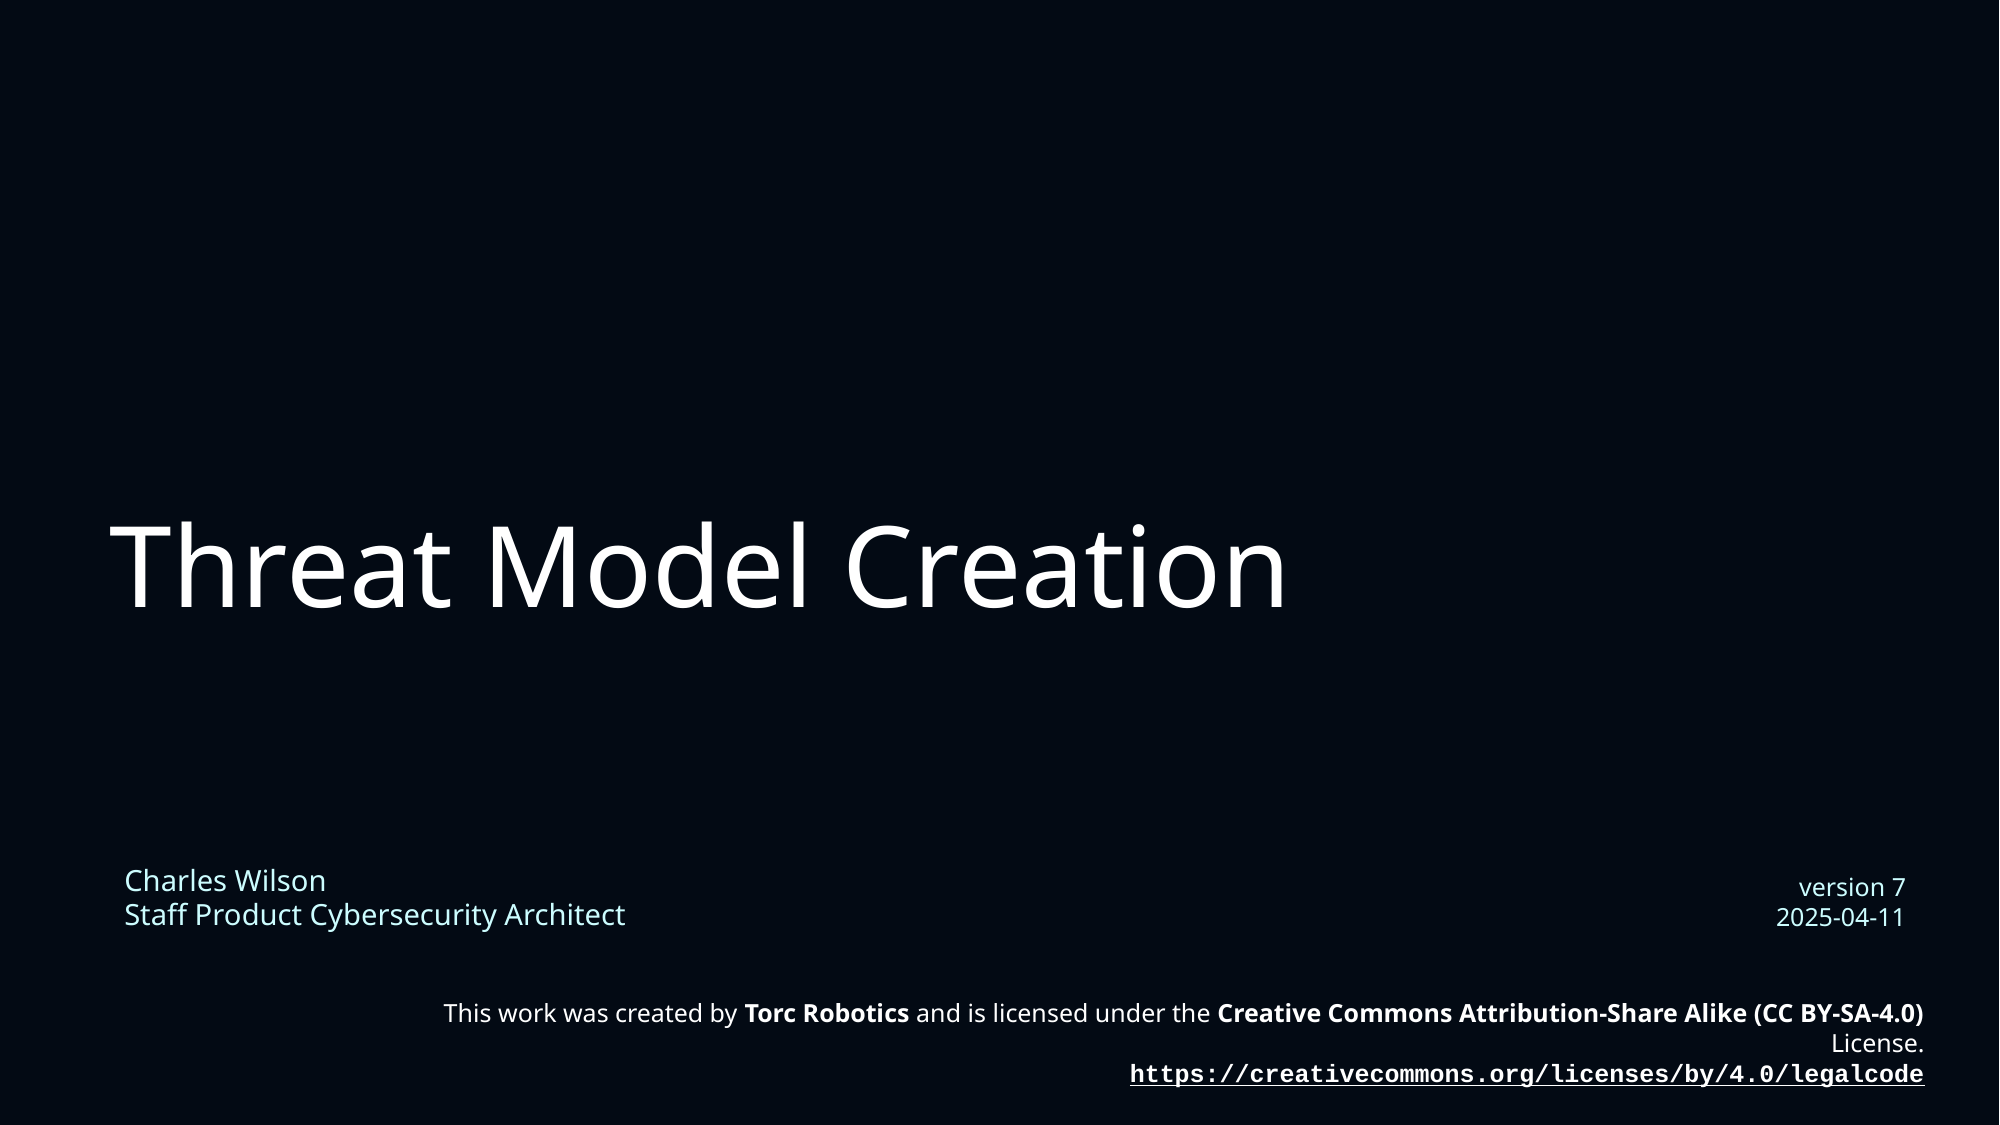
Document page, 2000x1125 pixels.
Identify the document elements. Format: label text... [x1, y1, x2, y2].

text_box version 7 2025-04-11 [1761, 864, 1921, 940]
text_box Charles Wilson Staff Product Cybersecurity Architect [109, 854, 1156, 940]
title Threat Model Creation [109, 297, 1890, 828]
